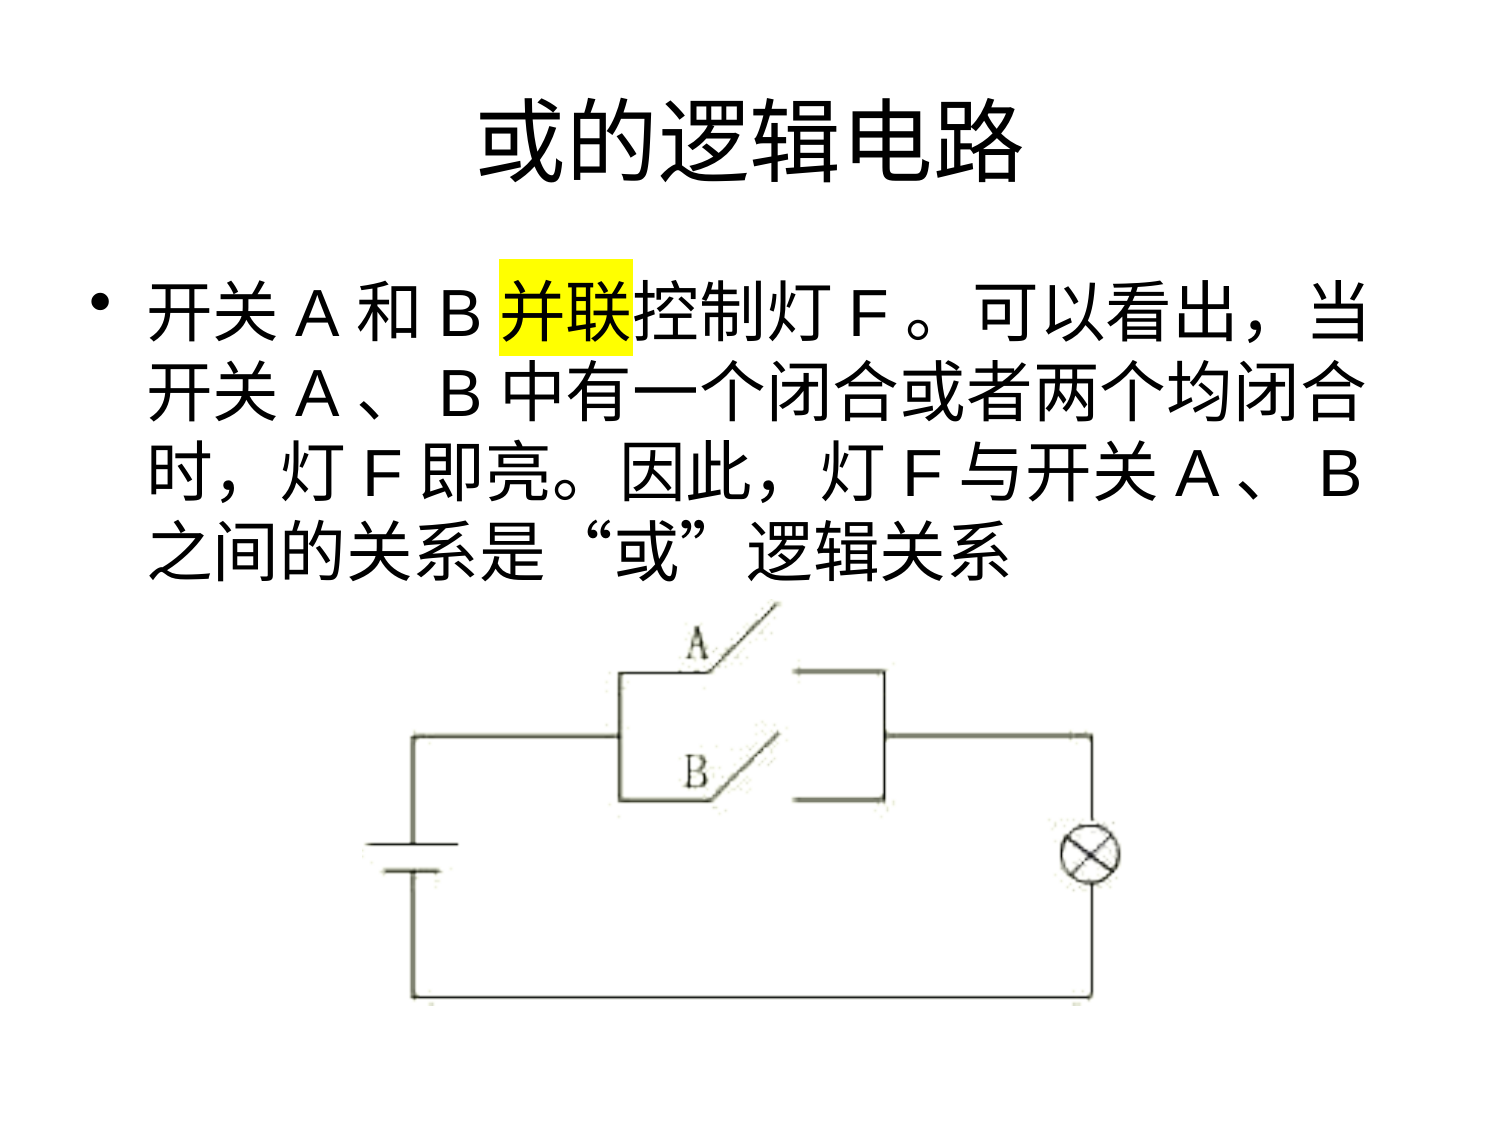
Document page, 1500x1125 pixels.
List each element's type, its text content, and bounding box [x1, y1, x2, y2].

list 开关A和B并联控制灯F。可以看出，当开关A、B中有一个闭合或者两个均闭合时，灯F即亮。因此，灯F与开关A、B之间的关系是“或”逻辑关系 [74, 262, 1426, 1006]
picture [362, 599, 1125, 1006]
title 或的逻辑电路 [74, 44, 1426, 233]
